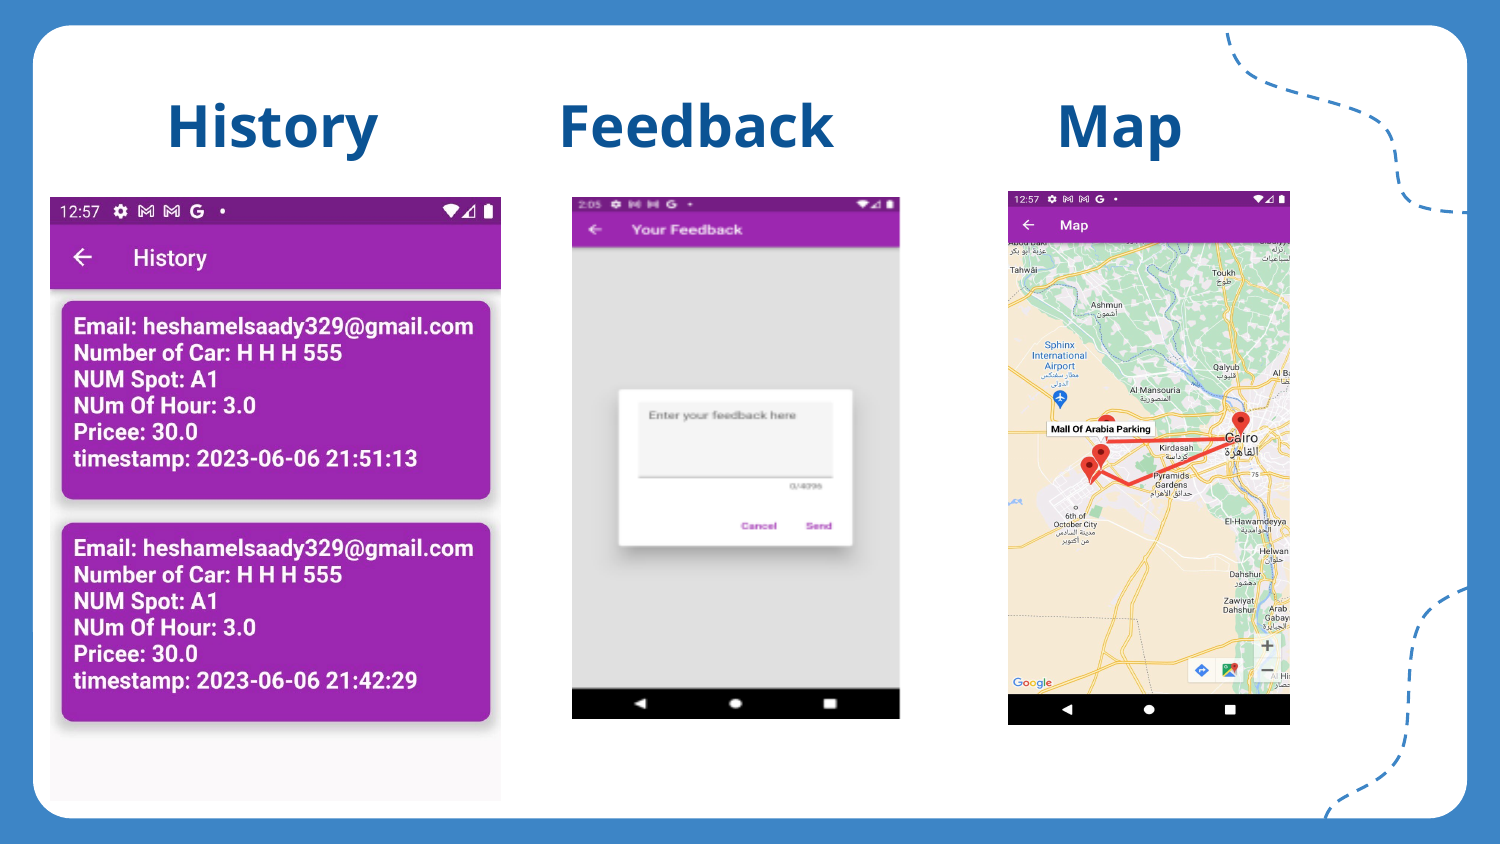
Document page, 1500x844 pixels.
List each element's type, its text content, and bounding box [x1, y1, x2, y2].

text_box History [152, 81, 473, 167]
picture [1008, 191, 1290, 725]
picture [50, 197, 501, 801]
text_box Feedback [544, 81, 865, 167]
picture [571, 197, 905, 720]
text_box Map [1041, 81, 1362, 167]
